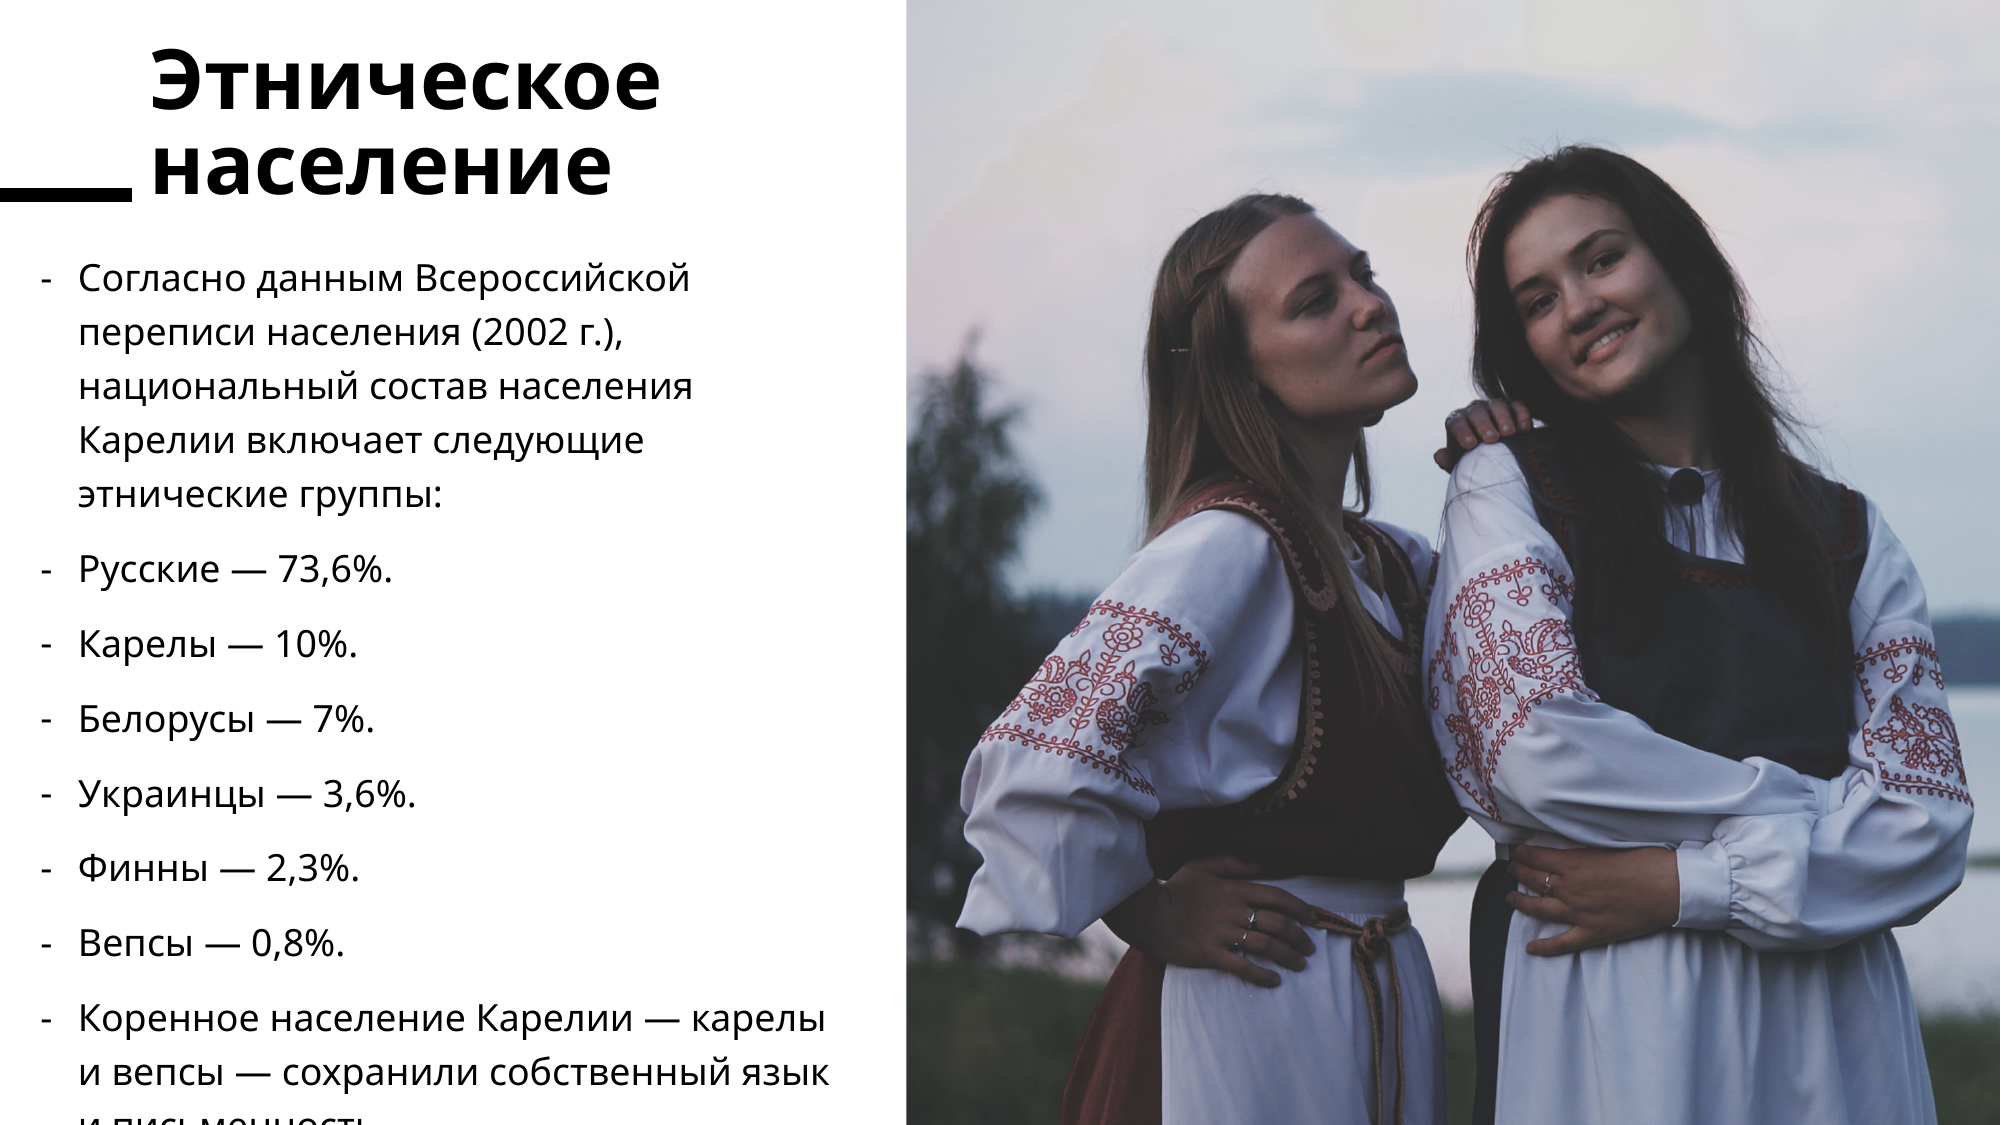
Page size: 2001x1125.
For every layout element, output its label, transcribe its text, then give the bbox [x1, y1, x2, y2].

list Согласно данным Всероссийской переписи населения (2002 г.), национальный состав населения Карелии включает следующие этнические группы: Русские — 73,6%. Карелы — 10%. Белорусы — 7%. Украинцы — 3,6%. Финны — 2,3%. Вепсы — 0,8%. Коренное население Карелии — карелы и вепсы — сохранили собственный язык и письменность. [25, 237, 864, 837]
picture [906, 0, 2000, 1125]
title Этническое население [134, 34, 756, 237]
text_box [0, 0, 906, 1125]
